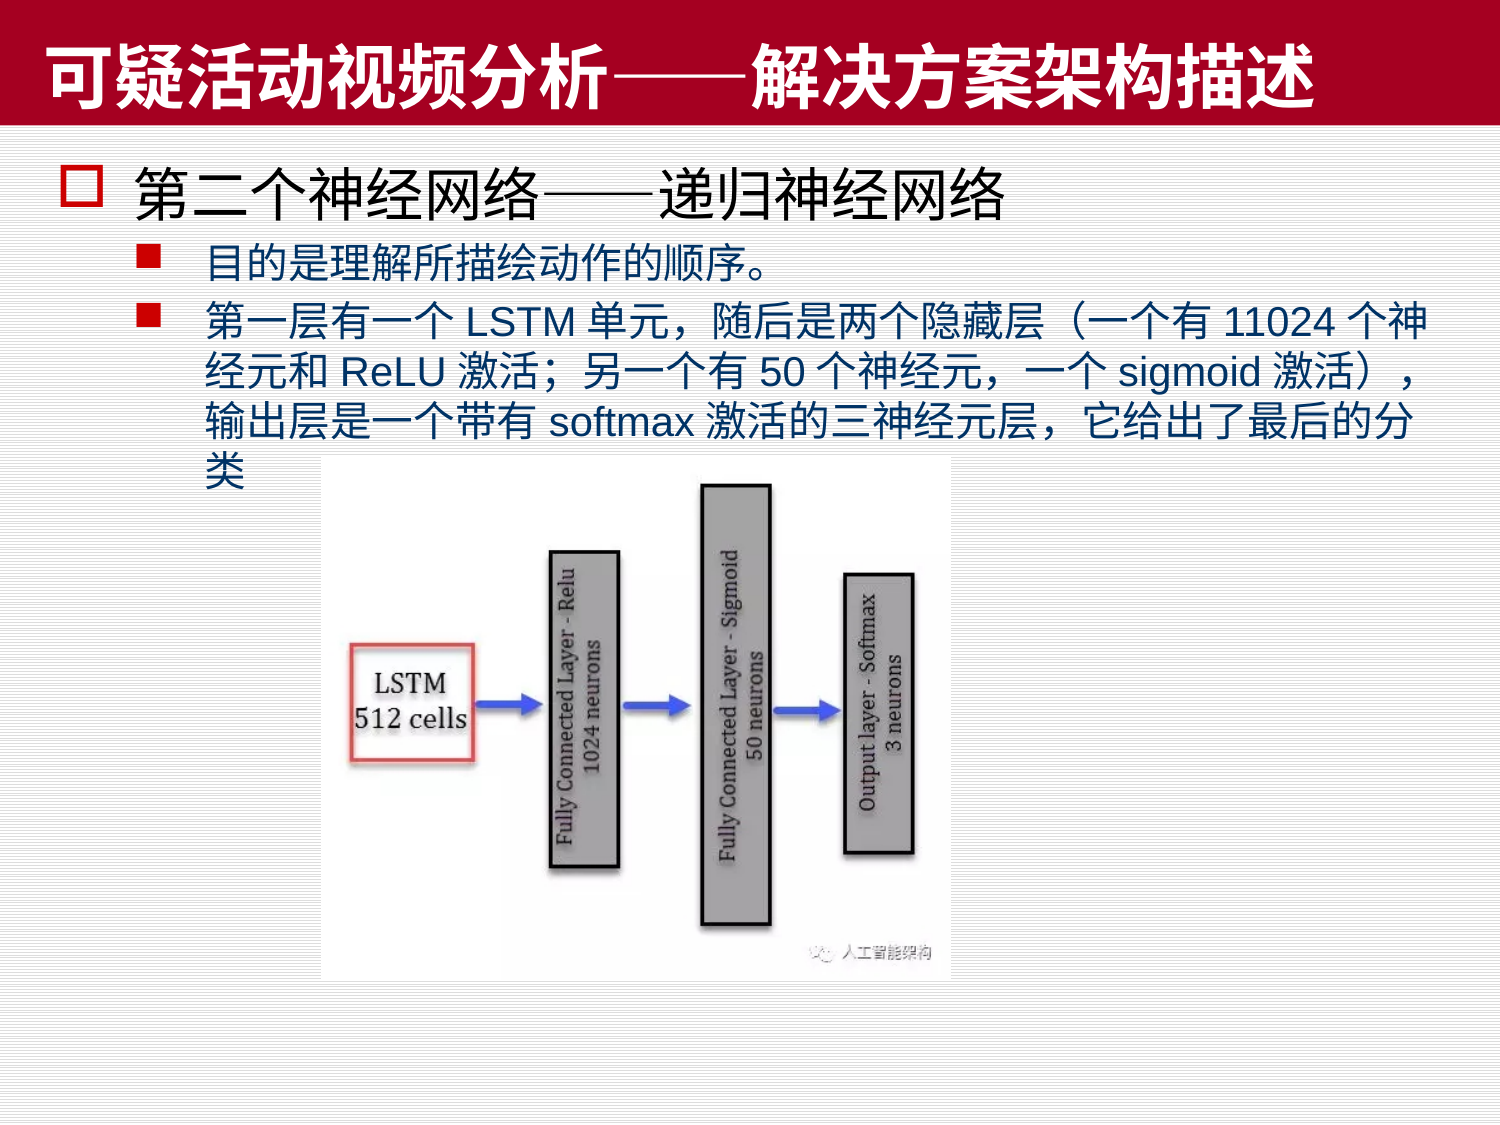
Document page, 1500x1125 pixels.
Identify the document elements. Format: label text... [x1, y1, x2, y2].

list 第二个神经网络——递归神经网络 目的是理解所描绘动作的顺序。 第一层有一个LSTM单元，随后是两个隐藏层（一个有11024个神经元和ReLU激活；另一个有50个神经元，一个sigmoid激活），输出层是一个带有softmax激活的三神经元层，它给出了最后的分类 [40, 136, 1460, 1024]
picture [321, 455, 951, 980]
title 可疑活动视频分析——解决方案架构描述 [0, 0, 1500, 126]
